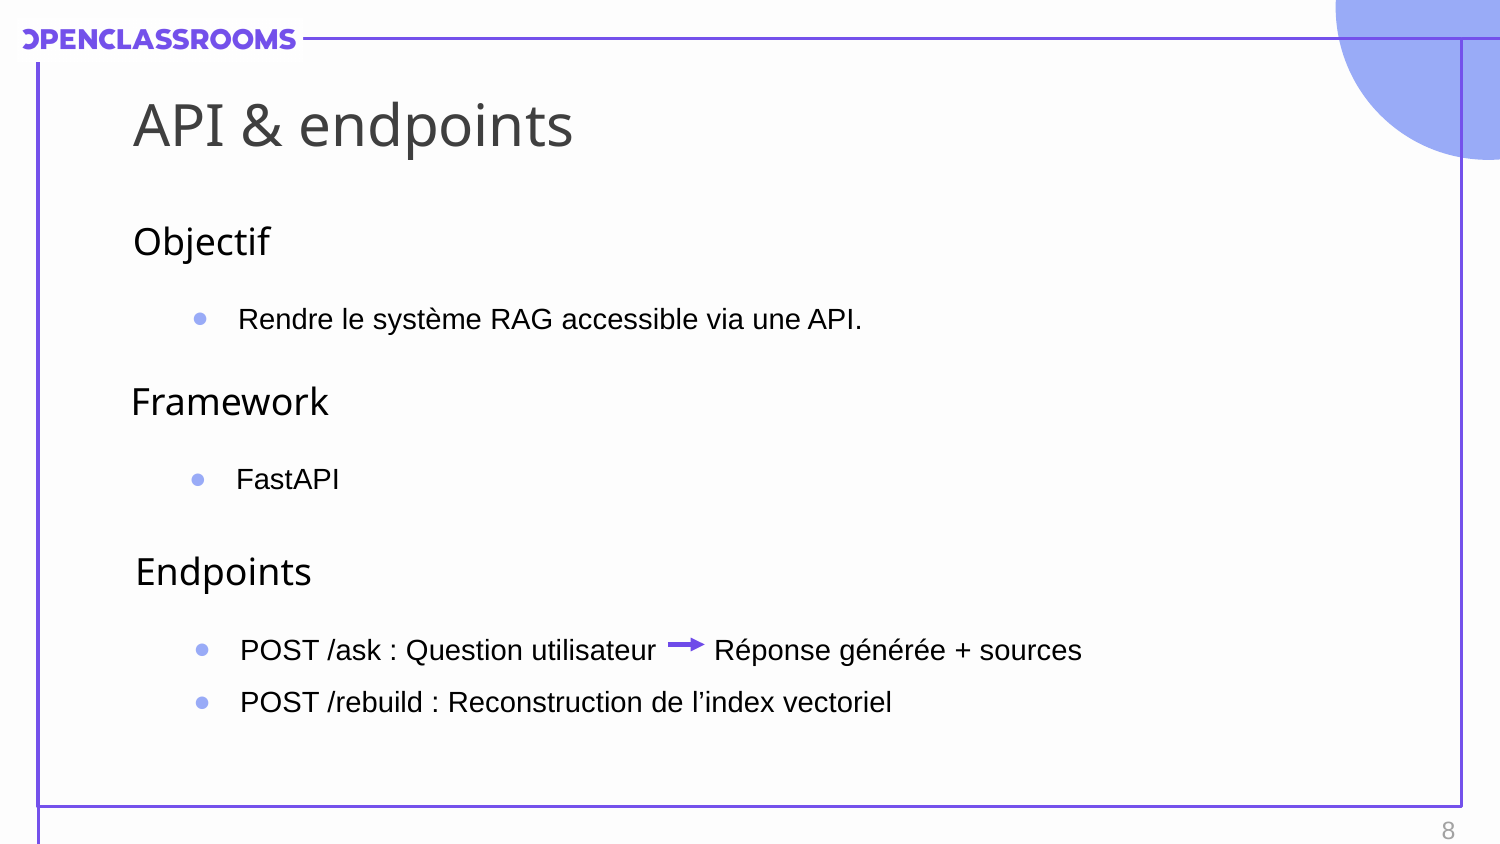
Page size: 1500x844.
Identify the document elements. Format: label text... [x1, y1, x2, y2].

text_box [117, 210, 1033, 338]
slide_number 8 [1133, 806, 1471, 844]
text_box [115, 370, 1030, 498]
title API & endpoints [118, 72, 1382, 167]
picture [16, 18, 304, 62]
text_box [119, 540, 1134, 827]
